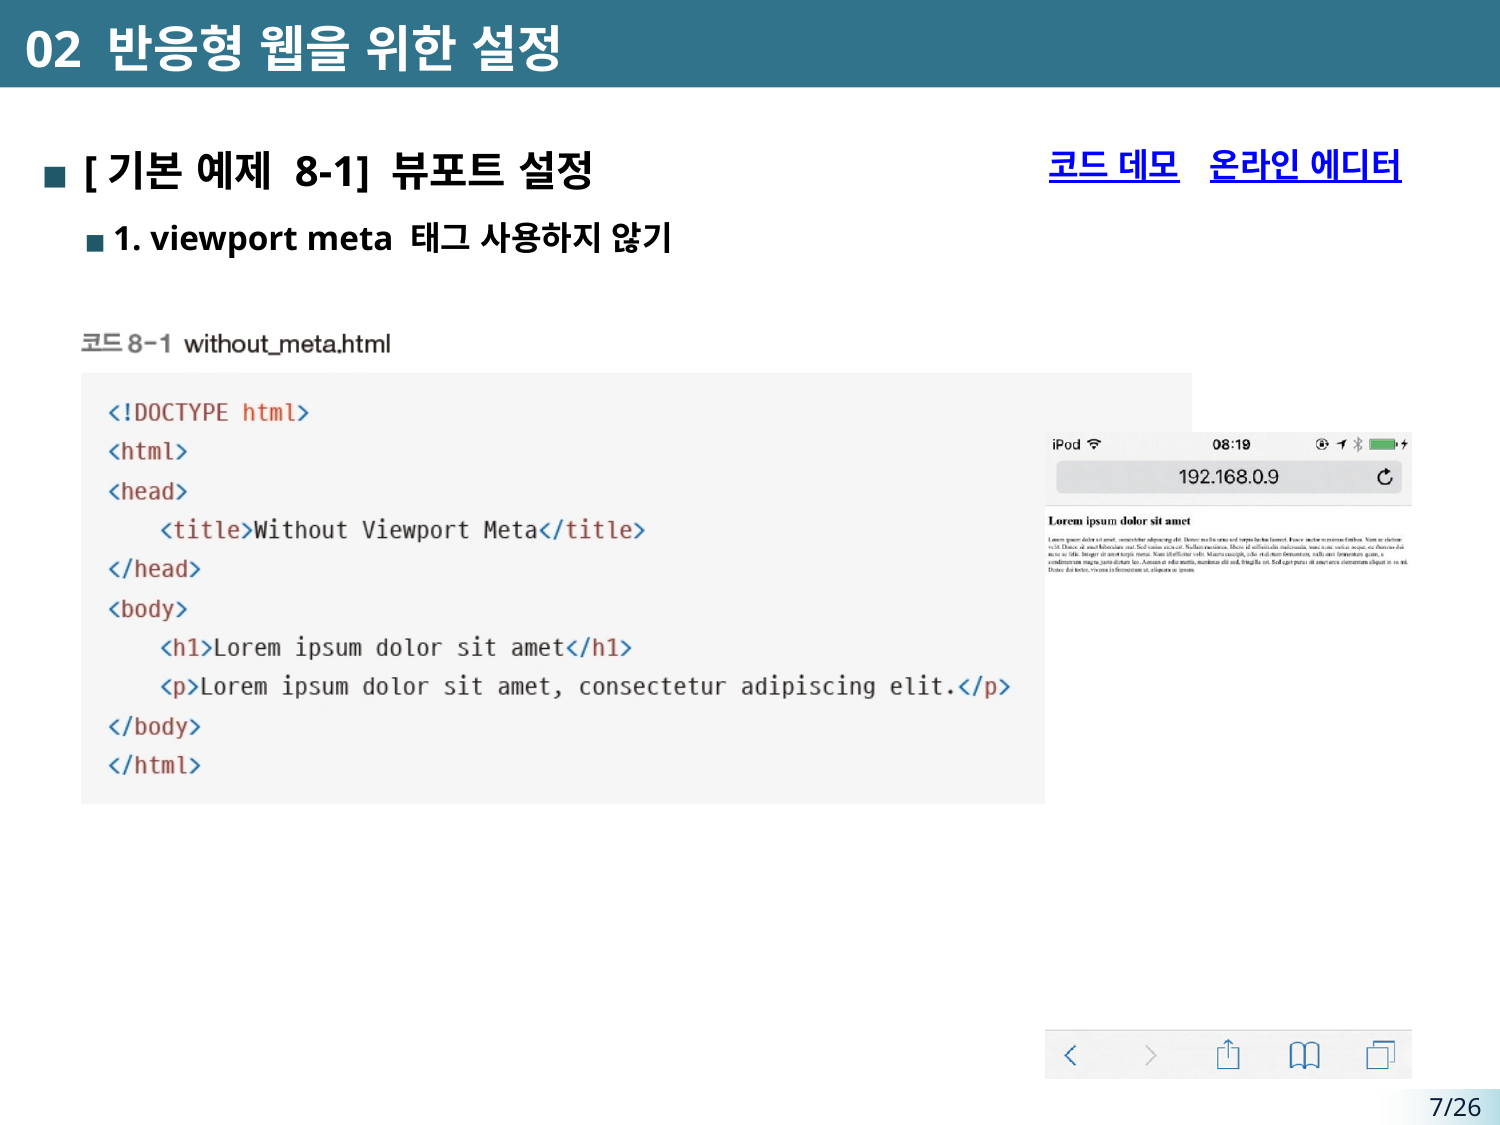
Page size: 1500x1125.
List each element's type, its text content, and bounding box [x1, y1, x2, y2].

picture [76, 325, 1412, 1079]
text_box 코드 데모 온라인 에디터 [1033, 137, 1471, 193]
title 02 반응형 웹을 위한 설정 [10, 8, 1288, 87]
list [기본 예제 8-1] 뷰포트 설정 1. viewport meta 태그 사용하지 않기 [10, 126, 1481, 1057]
